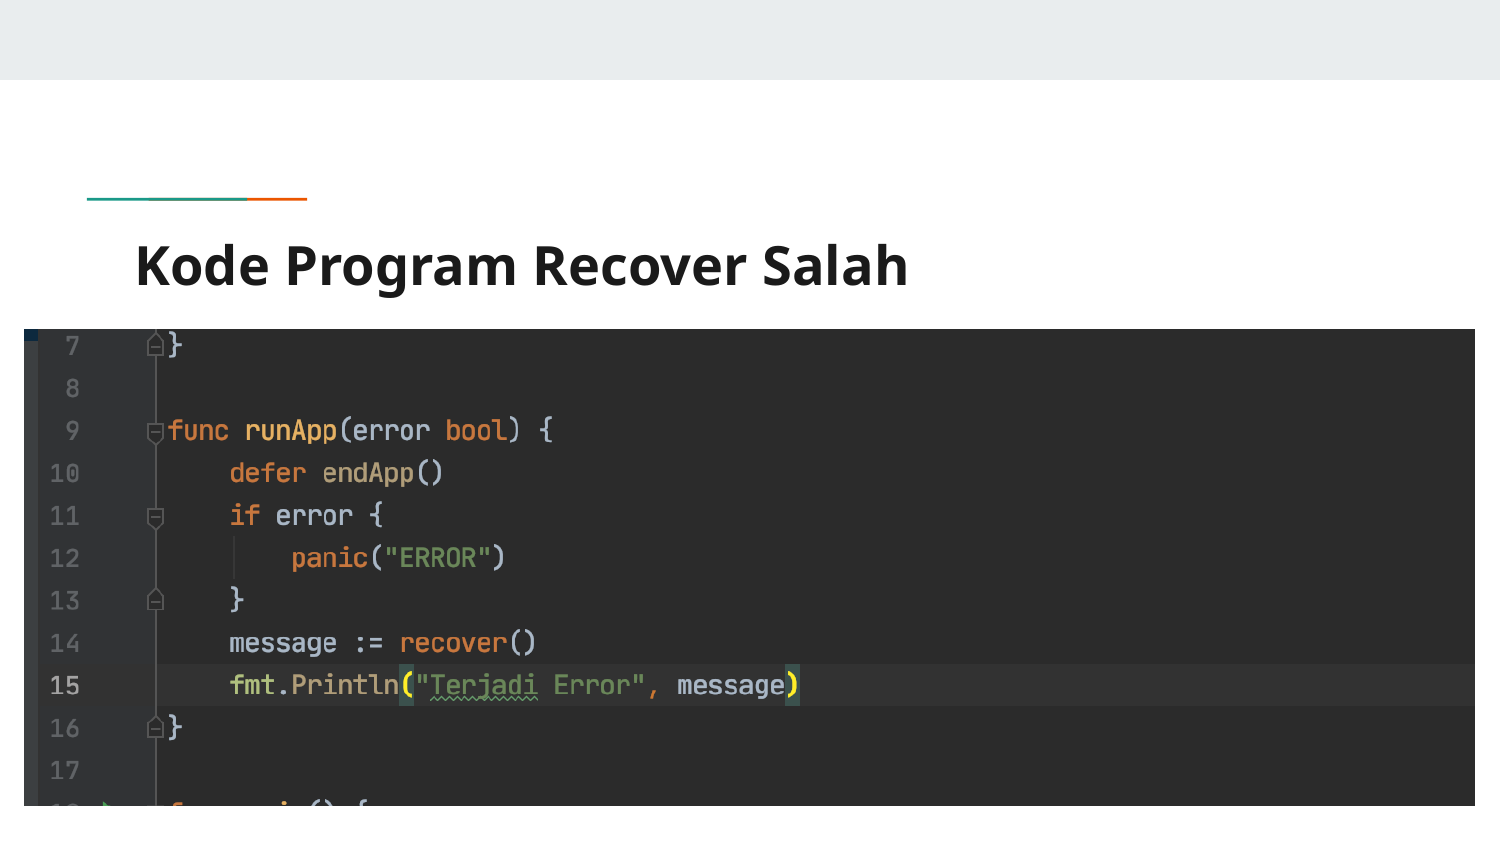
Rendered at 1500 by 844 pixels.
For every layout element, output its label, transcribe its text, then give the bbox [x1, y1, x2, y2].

picture [24, 328, 1476, 806]
title Kode Program Recover Salah [119, 216, 1381, 305]
